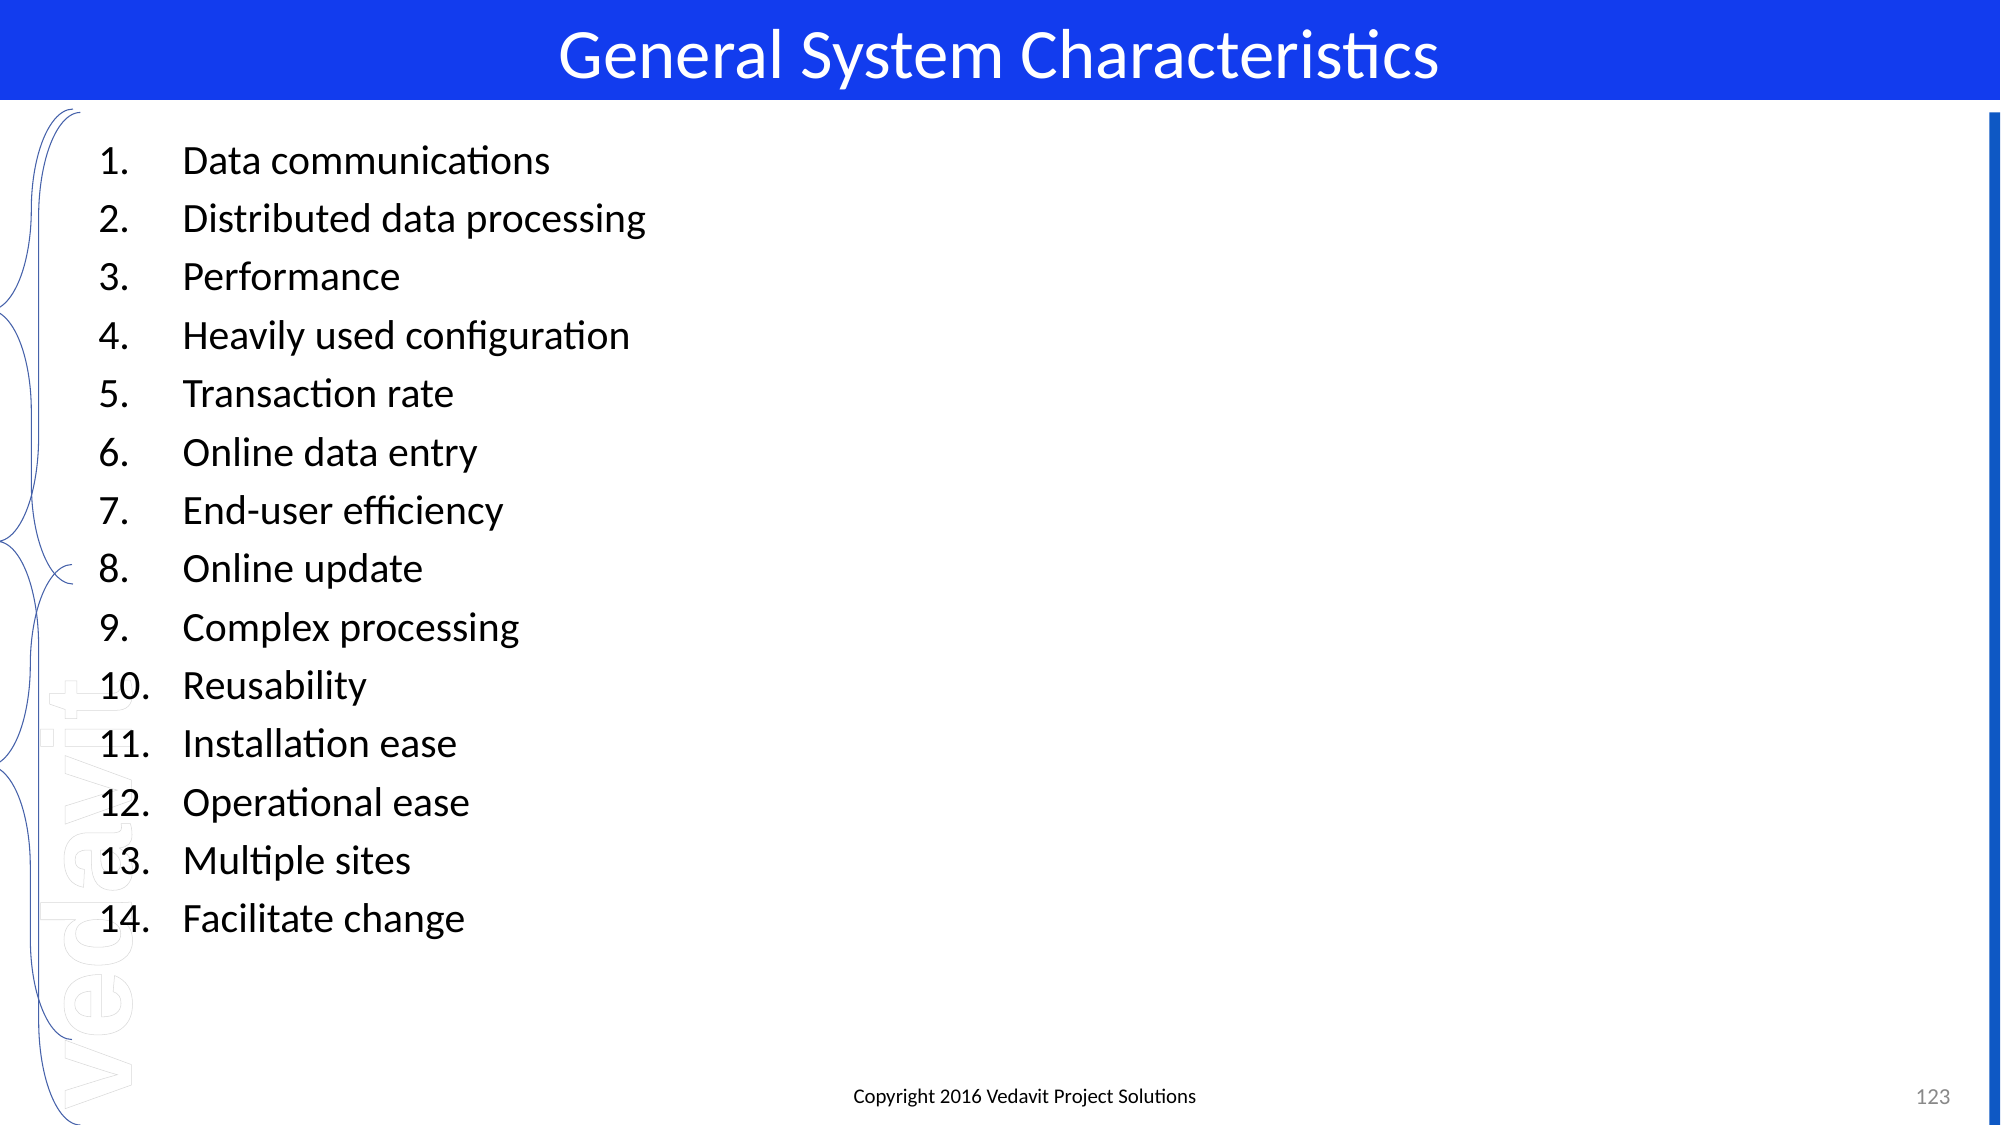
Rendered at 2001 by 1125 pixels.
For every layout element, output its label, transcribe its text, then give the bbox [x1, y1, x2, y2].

list Data communications Distributed data processing Performance Heavily used configuration Transaction rate Online data entry End-user efficiency Online update Complex processing Reusability Installation ease Operational ease Multiple sites Facilitate change [83, 125, 1884, 975]
title General System Characteristics [0, 0, 2000, 100]
slide_number 123 [1866, 1065, 2000, 1125]
